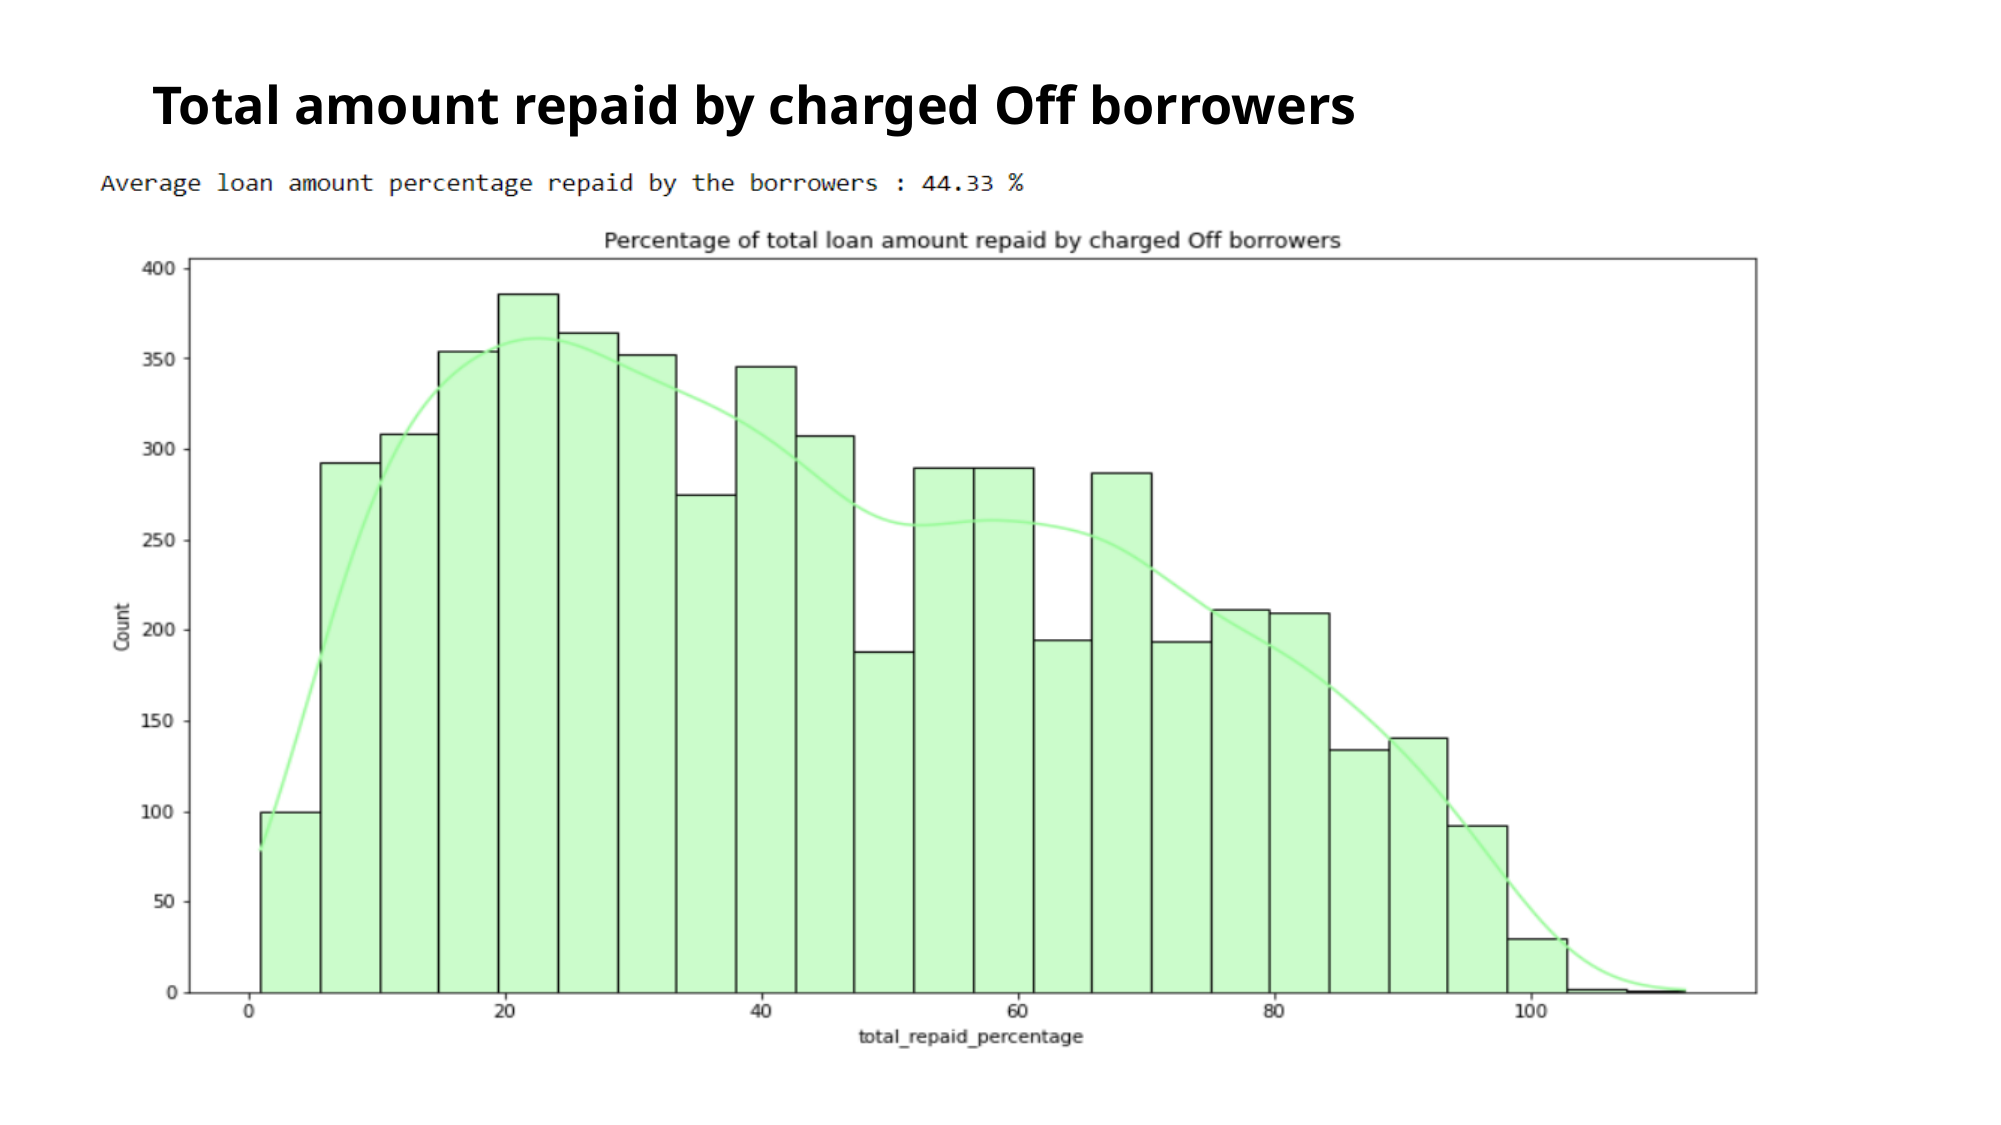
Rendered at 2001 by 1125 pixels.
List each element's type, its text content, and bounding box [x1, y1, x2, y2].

title Total amount repaid by charged Off borrowers [137, 59, 1863, 155]
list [83, 168, 1935, 1066]
